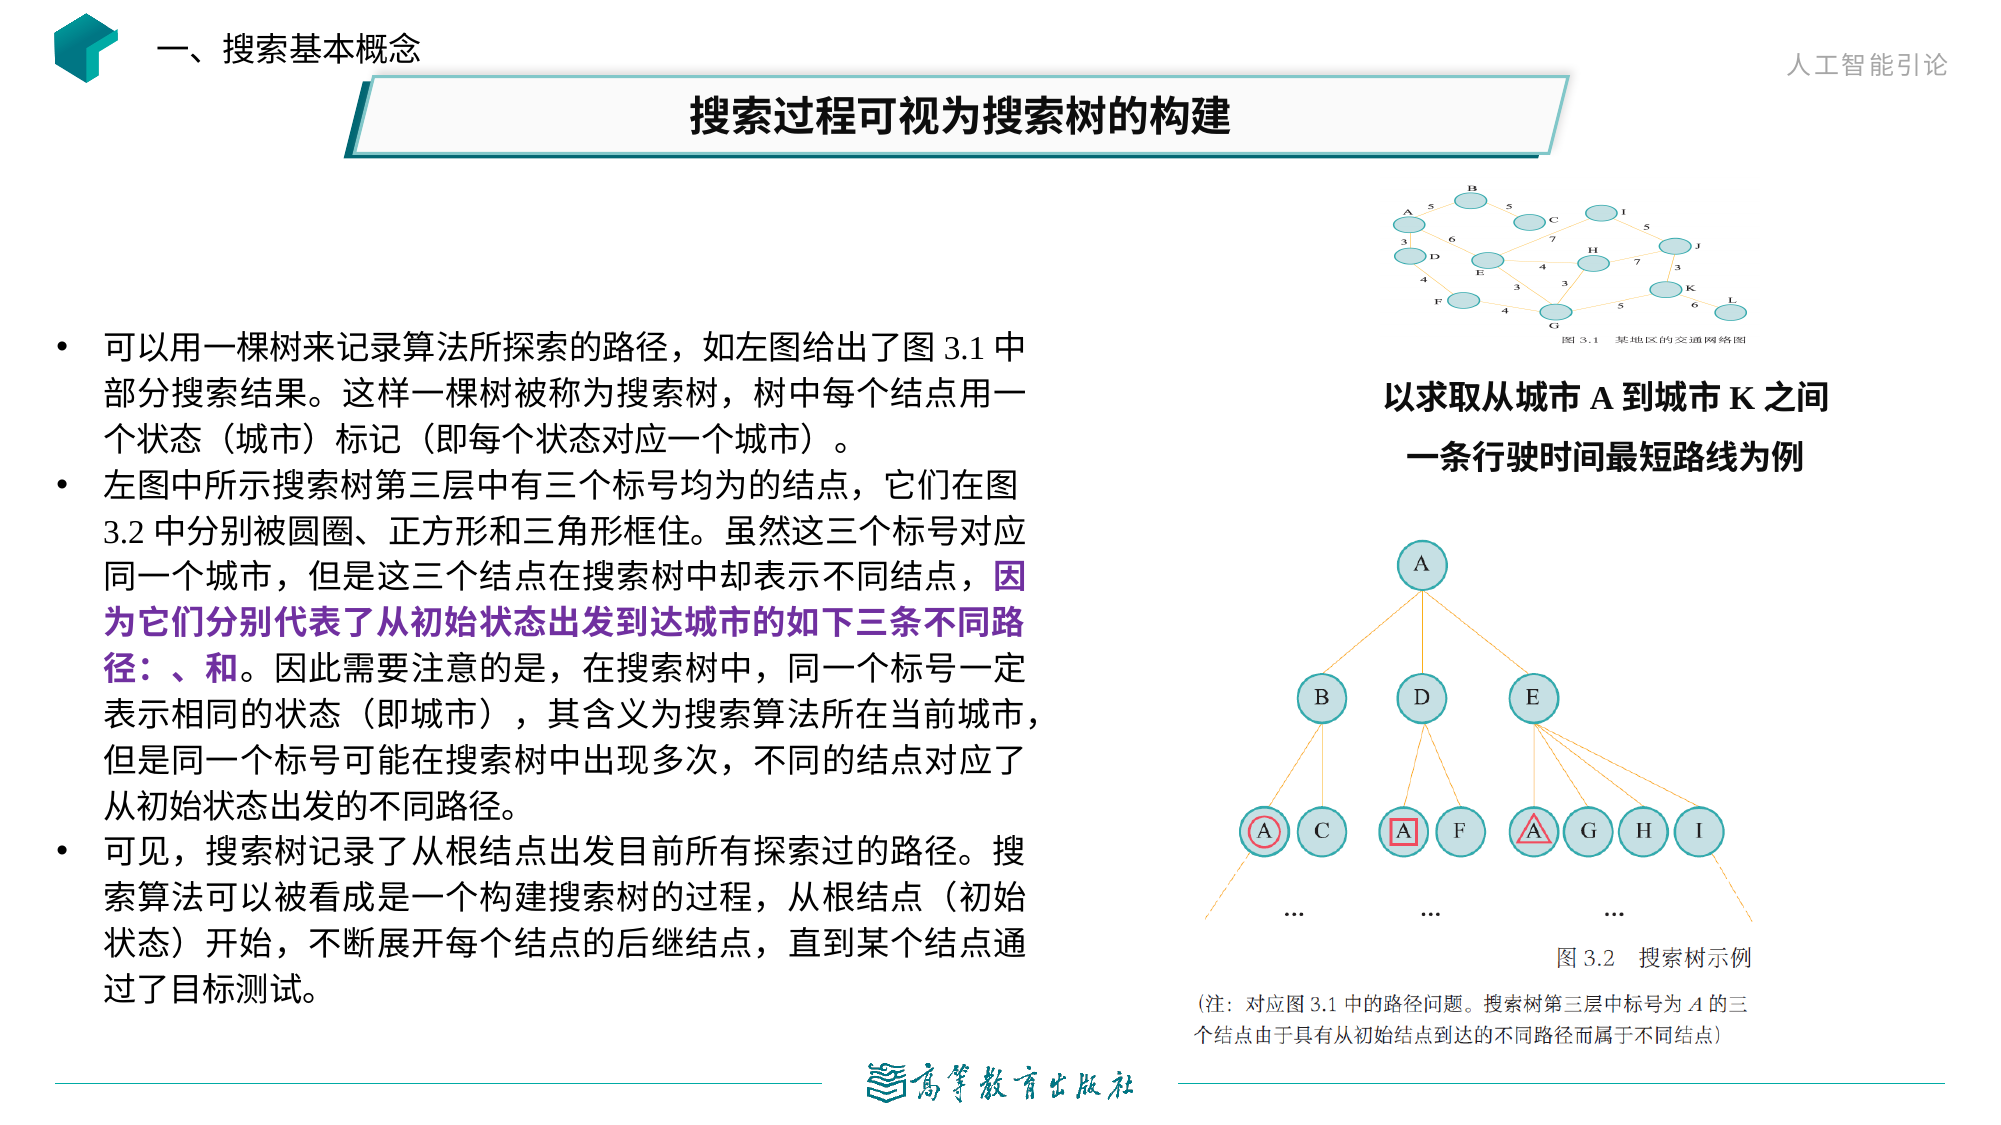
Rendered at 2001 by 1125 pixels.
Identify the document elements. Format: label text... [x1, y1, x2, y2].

picture [867, 1063, 1133, 1103]
picture [1190, 518, 1786, 1065]
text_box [1328, 177, 1884, 486]
text_box 一、搜索基本概念 [141, 21, 438, 76]
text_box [343, 76, 1569, 159]
